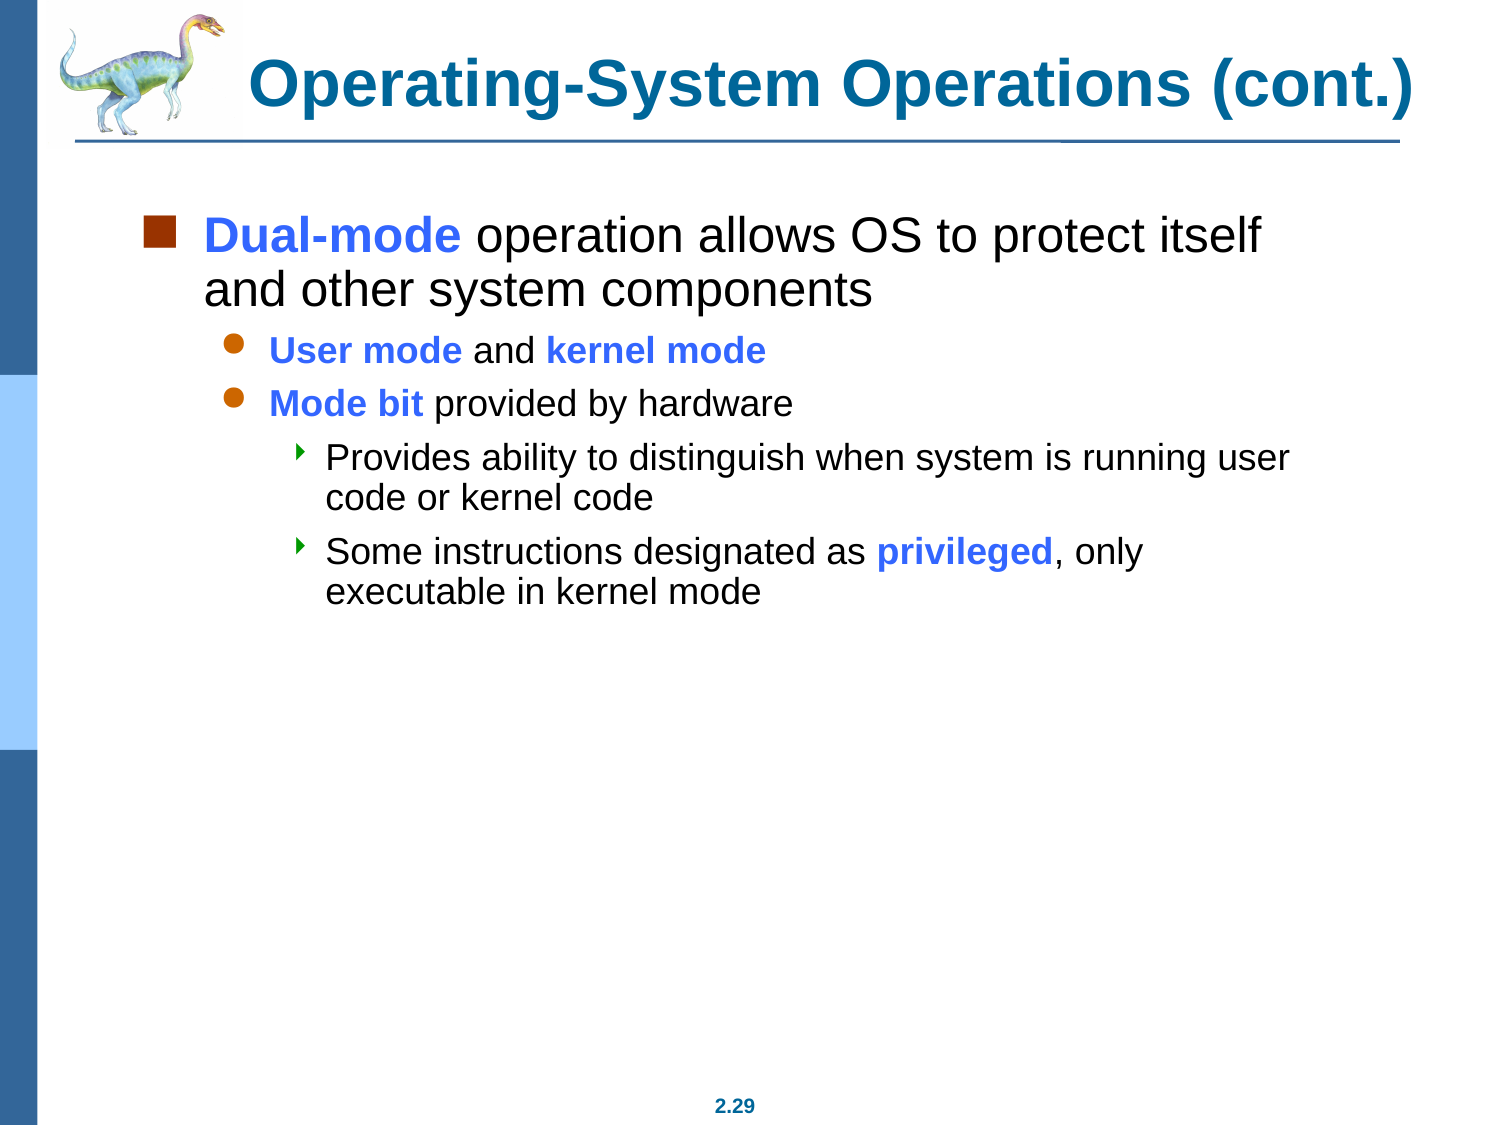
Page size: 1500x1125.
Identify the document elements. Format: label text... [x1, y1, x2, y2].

picture [46, 0, 243, 149]
list Dual-mode operation allows OS to protect itself and other system components User mode and kernel mode Mode bit provided by hardware Provides ability to distinguish when system is running user code or kernel code Some instructions designated as privileged, only executable in kernel mode [132, 202, 1330, 1013]
title Operating-System Operations (cont.) [193, 32, 1472, 128]
